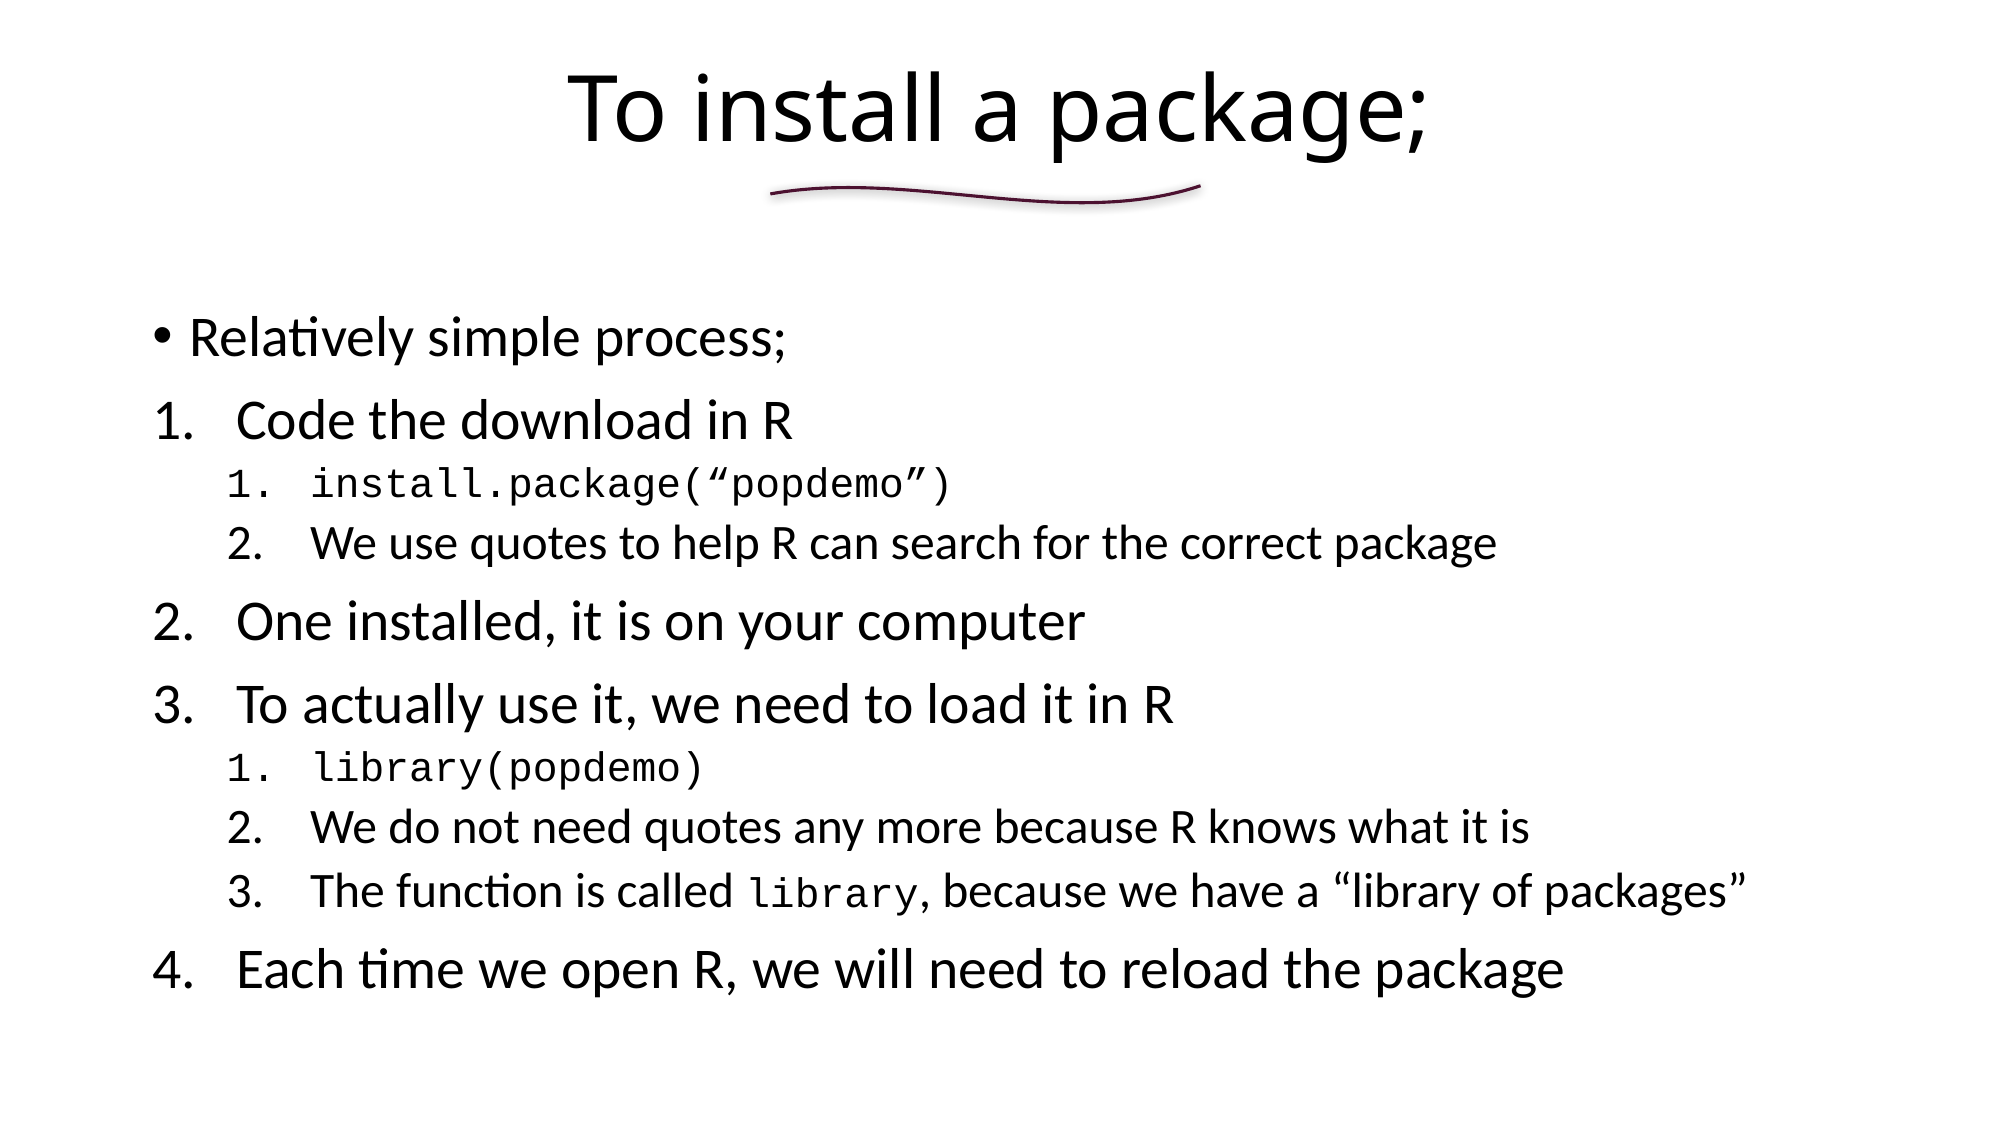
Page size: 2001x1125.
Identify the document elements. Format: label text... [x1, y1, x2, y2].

title To install a package; [0, 3, 2000, 221]
text_box [770, 185, 1201, 203]
list Relatively simple process; Code the download in R install.package(“popdemo”) We use quotes to help R can search for the correct package One installed, it is on your computer To actually use it, we need to load it in R library(popdemo) We do not need quotes any more because R knows what it is The function is called library, because we have a “library of packages” Each time we open R, we will need to reload the package [137, 299, 1863, 1014]
